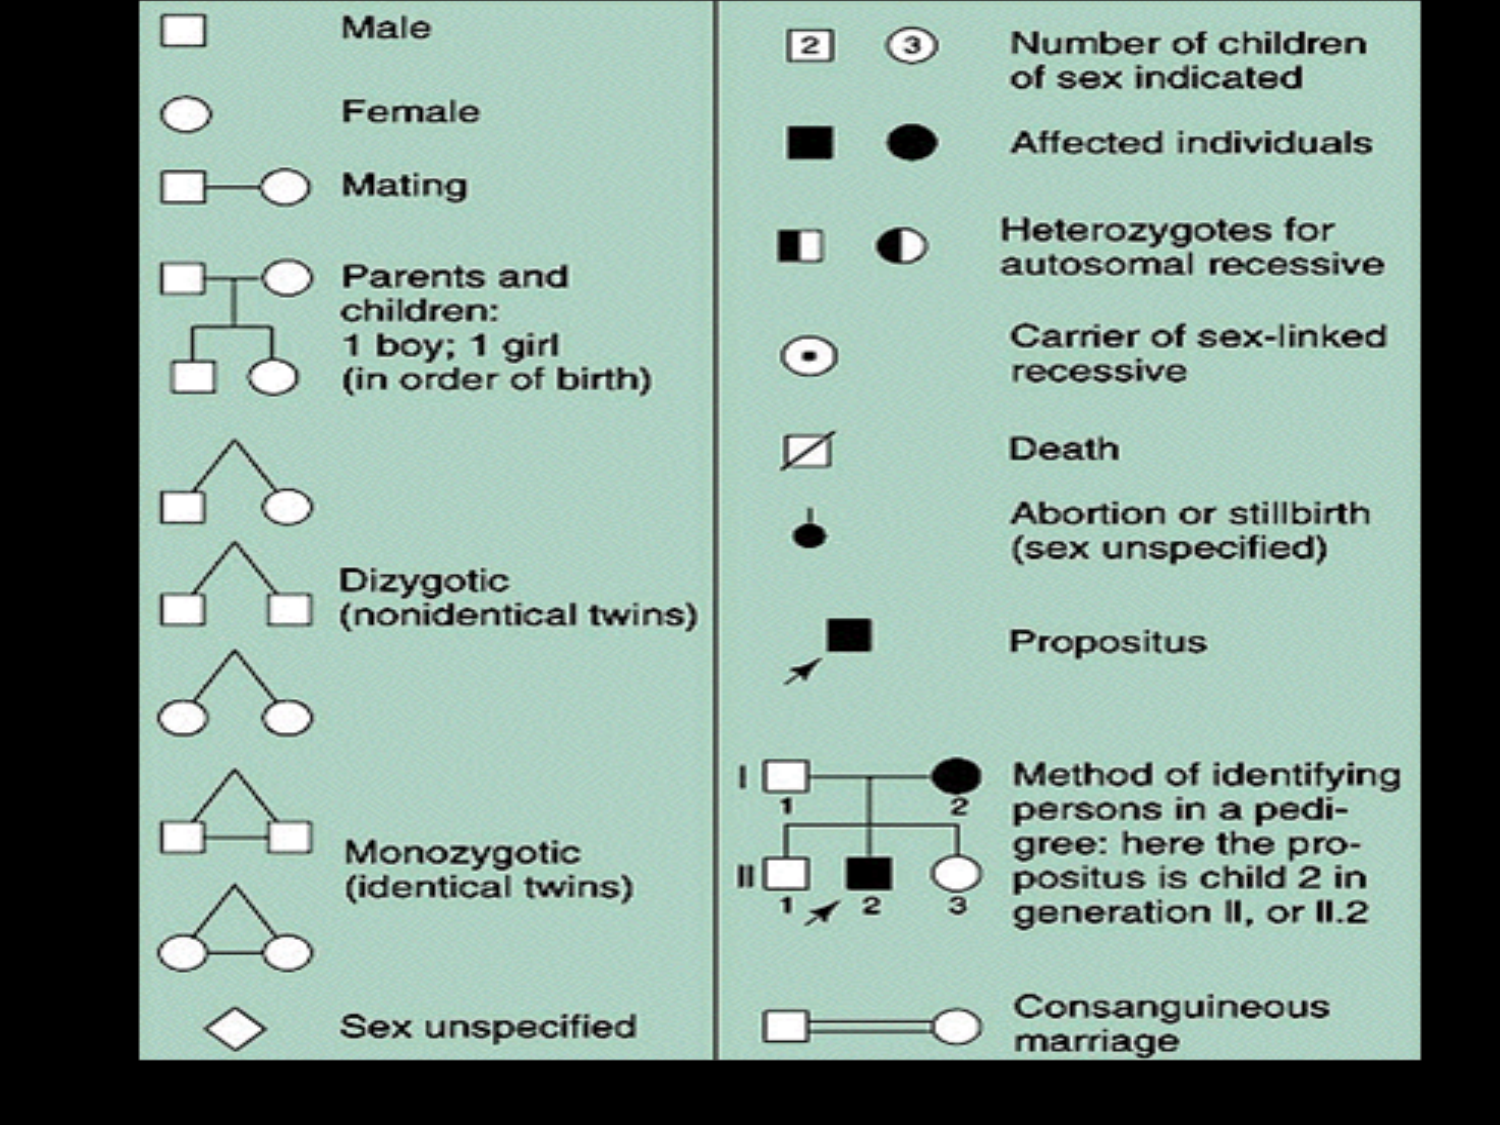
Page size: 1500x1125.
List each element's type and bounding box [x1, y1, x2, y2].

list [137, 0, 1426, 1063]
